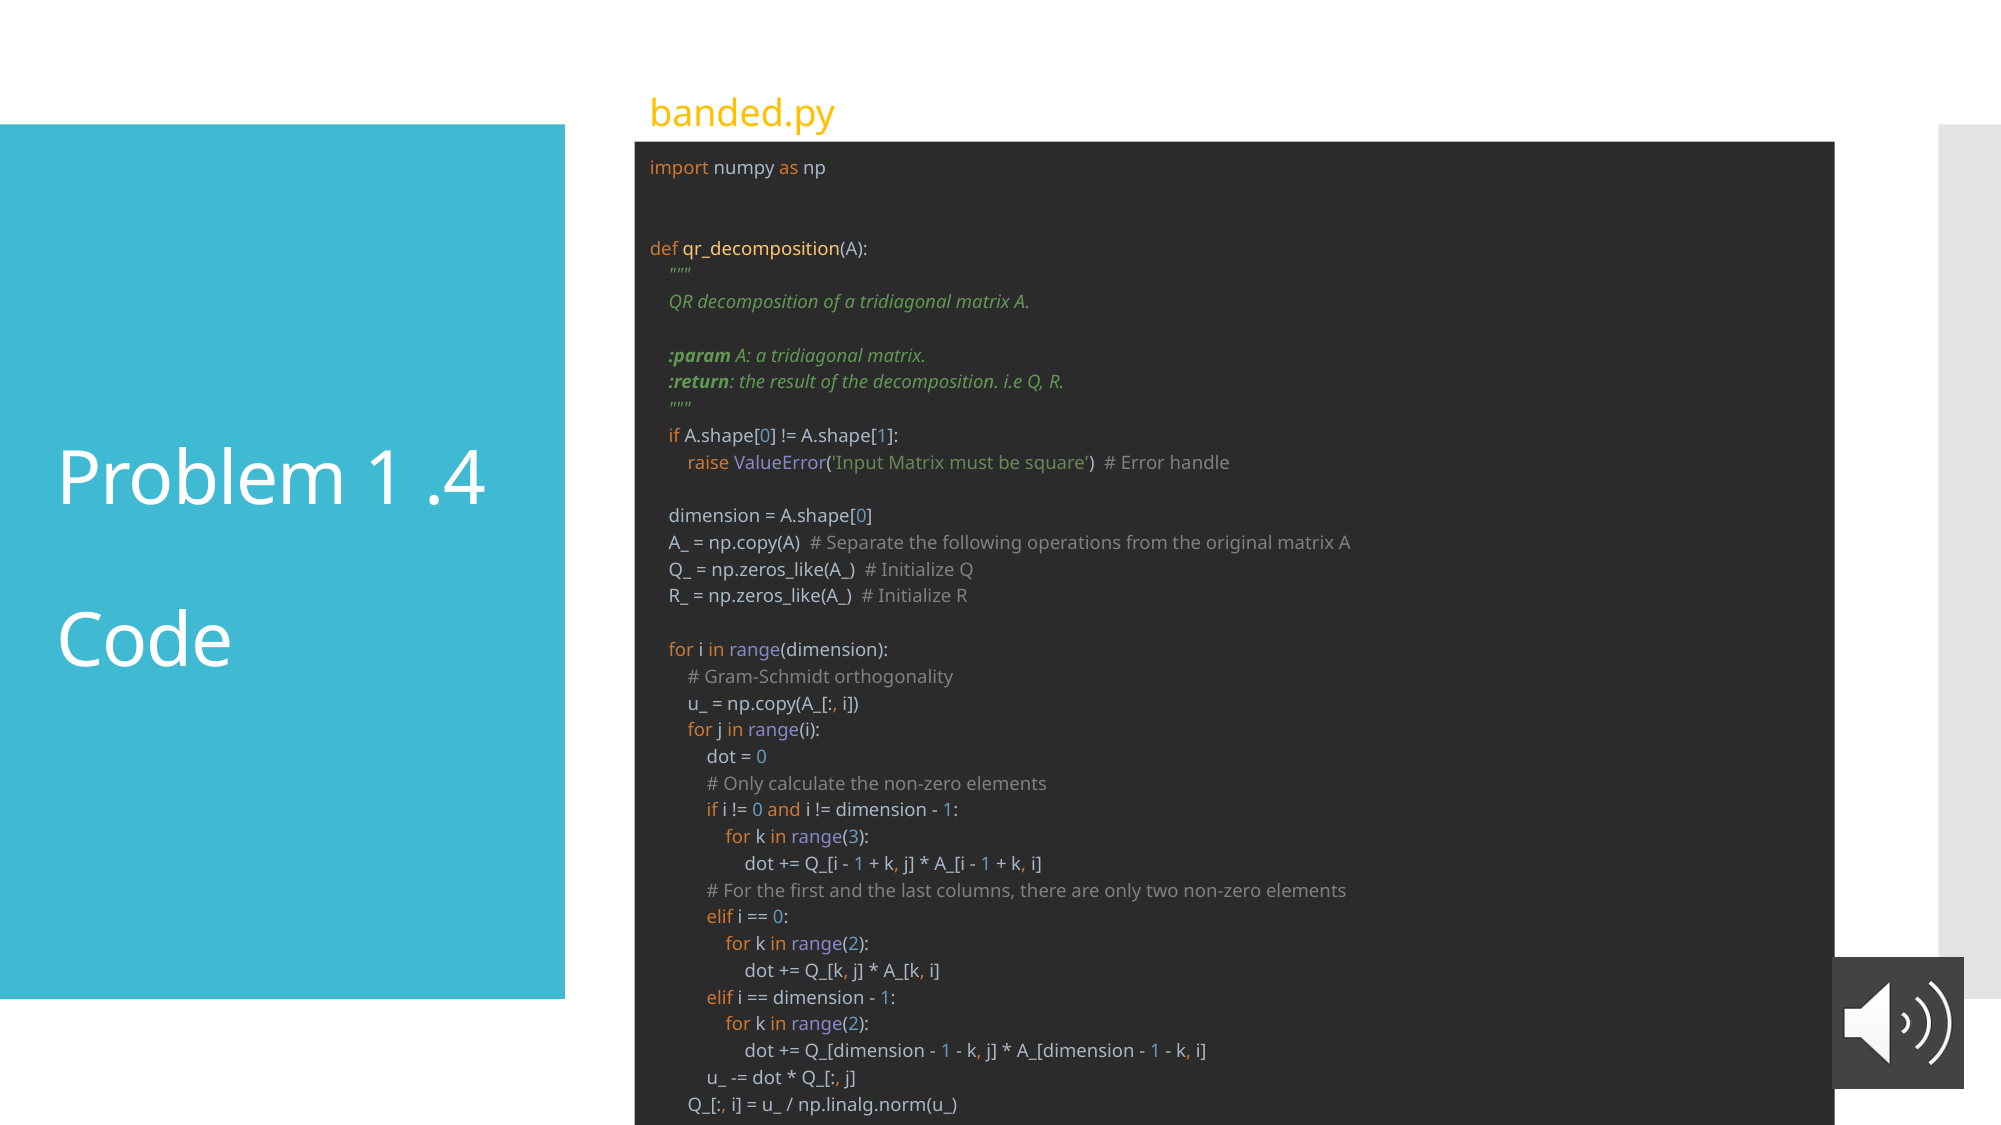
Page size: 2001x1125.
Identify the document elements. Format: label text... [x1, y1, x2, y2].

picture [1830, 955, 1965, 1090]
list import numpy as np def qr_decomposition(A): """ QR decomposition of a tridiagonal matrix A. :param A: a tridiagonal matrix. :return: the result of the decomposition. i.e Q, R. """ if A.shape[0] != A.shape[1]: raise ValueError('Input Matrix must be square') # Error handle dimension = A.shape[0] A_ = np.copy(A) # Separate the following operations from the original matrix A Q_ = np.zeros_like(A_) # Initialize Q R_ = np.zeros_like(A_) # Initialize R for i in range(dimension): # Gram-Schmidt orthogonality u_ = np.copy(A_[:, i]) for j in range(i): dot = 0 # Only calculate the non-zero elements if i != 0 and i != dimension - 1: for k in range(3): dot += Q_[i - 1 + k, j] * A_[i - 1 + k, i] # For the first and the last columns, there are only two non-zero elements elif i == 0: for k in range(2): dot += Q_[k, j] * A_[k, i] elif i == dimension - 1: for k in range(2): dot += Q_[dimension - 1 - k, j] * A_[dimension - 1 - k, i] u_ -= dot * Q_[:, j] Q_[:, i] = u_ / np.linalg.norm(u_) [634, 141, 1835, 1125]
title Problem 1 .4 Code [41, 184, 525, 940]
text_box banded.py [634, 81, 1050, 141]
